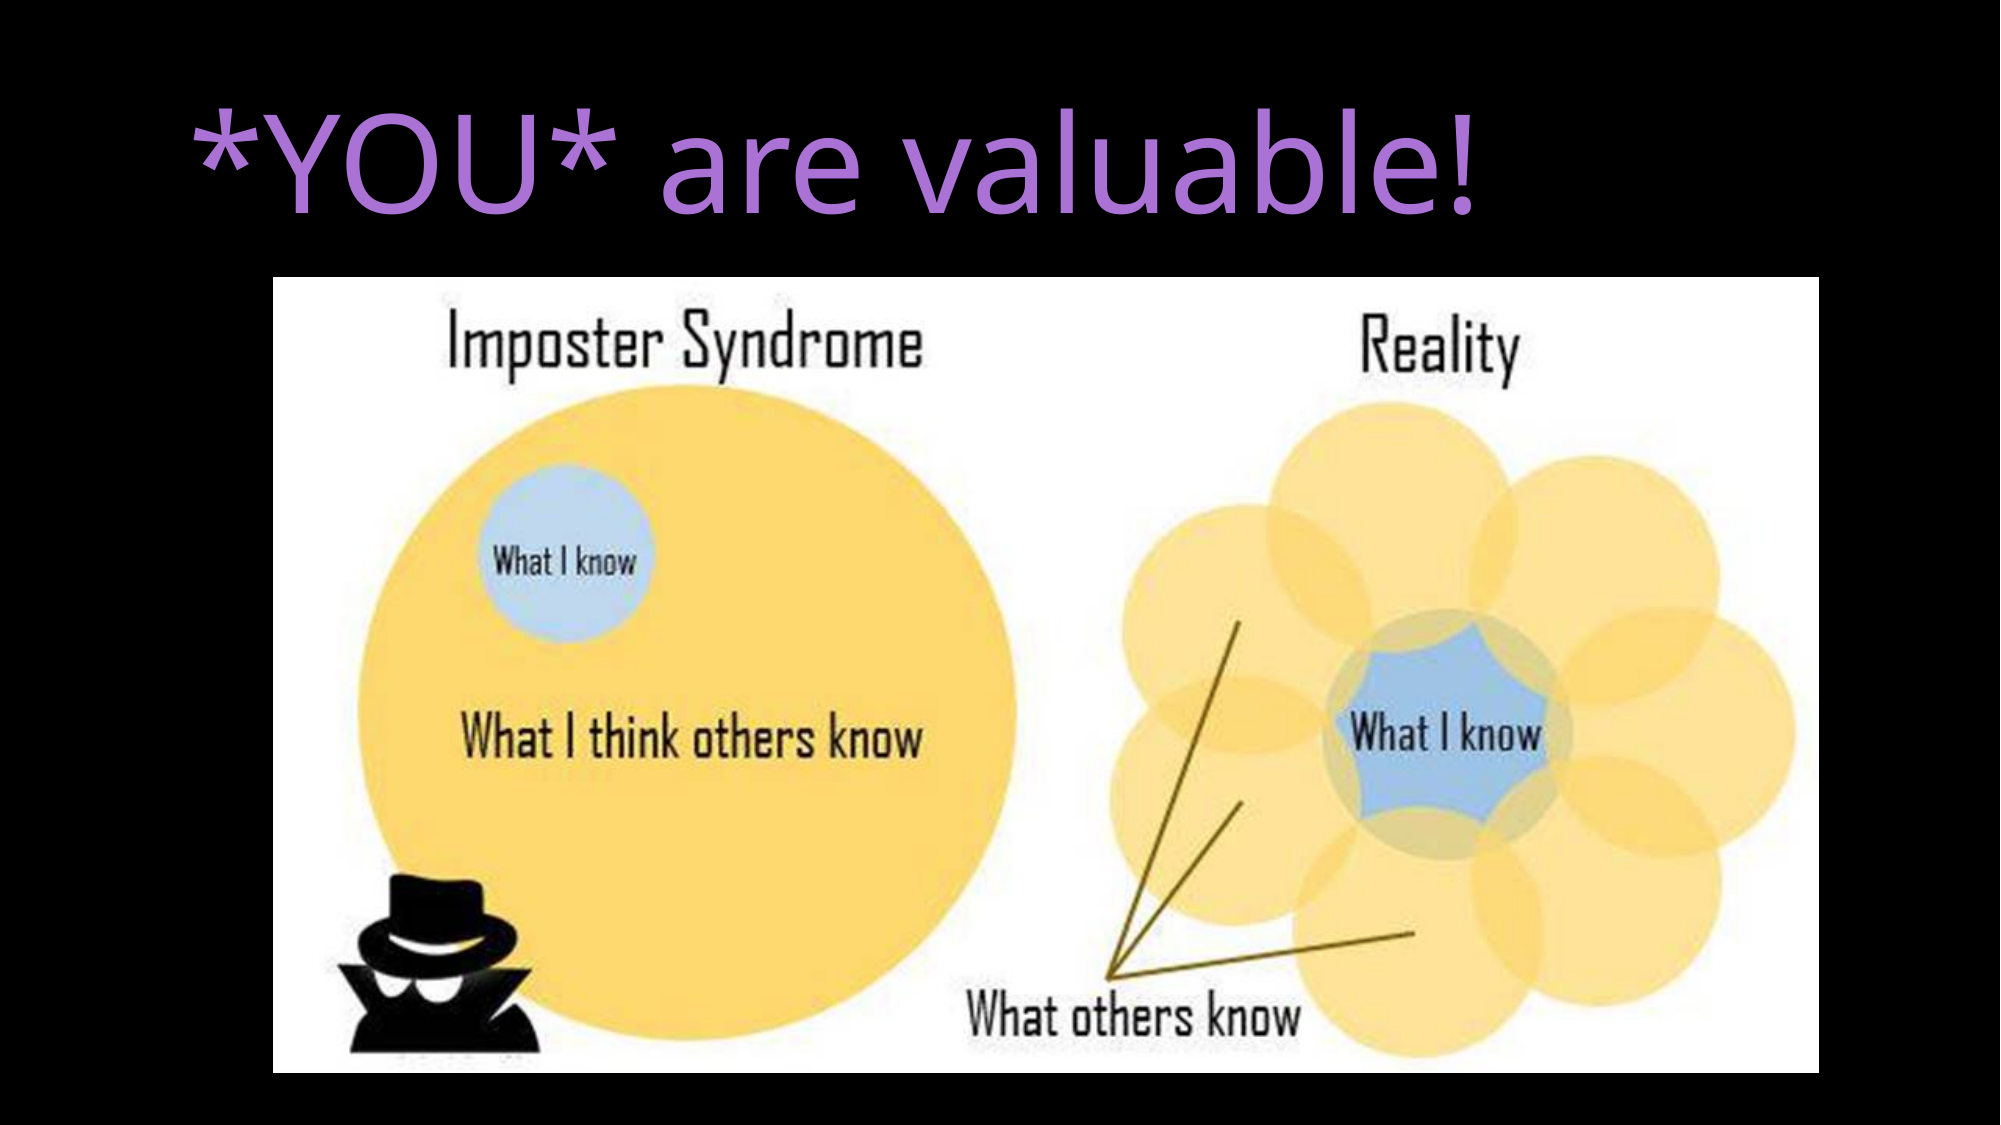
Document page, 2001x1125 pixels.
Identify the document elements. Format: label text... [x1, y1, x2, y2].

title *YOU* are valuable! [137, 59, 1863, 278]
picture [273, 277, 1819, 1073]
